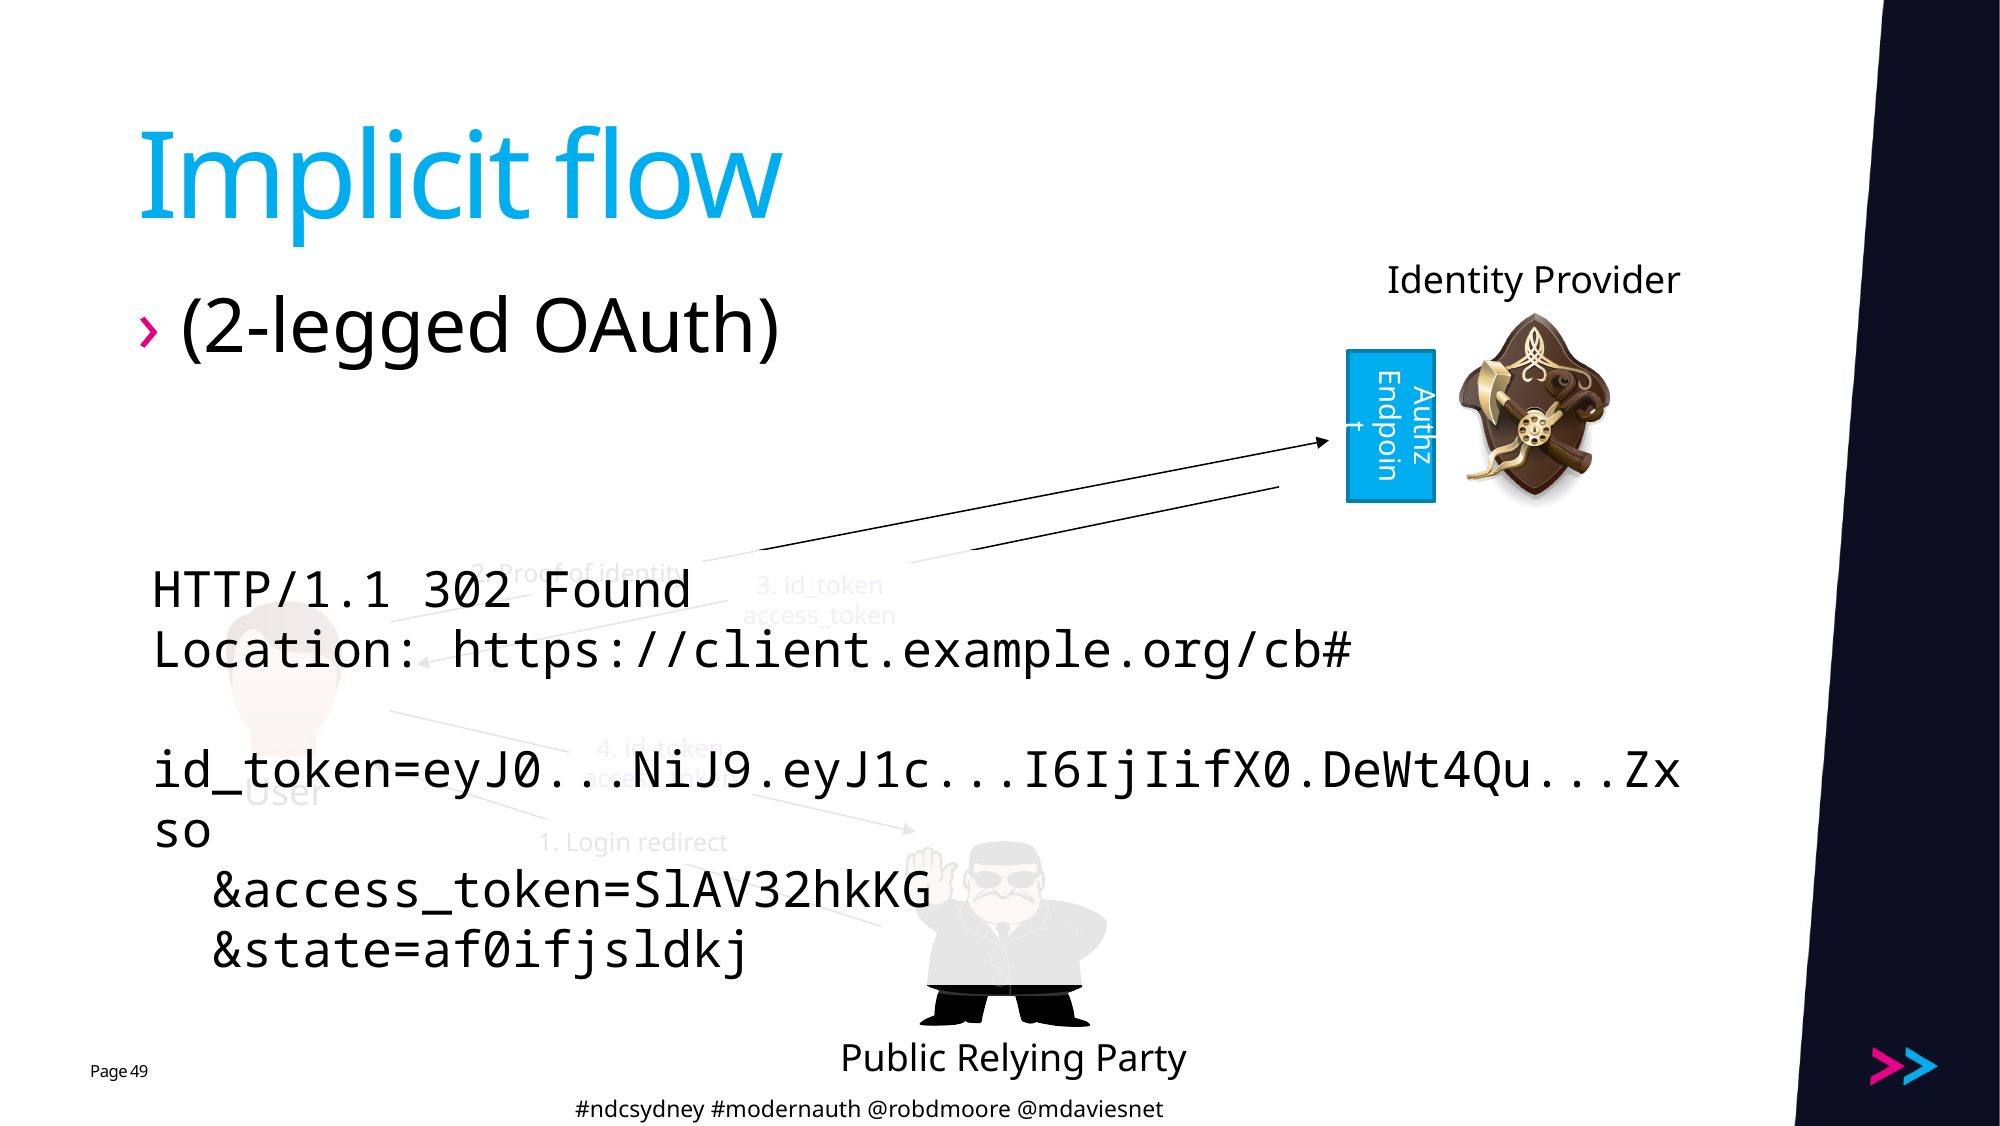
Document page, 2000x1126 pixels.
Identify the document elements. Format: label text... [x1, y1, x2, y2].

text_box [371, 762, 882, 927]
slide_number 49 [130, 1061, 166, 1113]
text_box Authz Endpoint [1346, 349, 1436, 503]
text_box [389, 439, 1330, 623]
text_box HTTP/1.1 302 Found Location: https://client.example.org/cb# id_token=eyJ0...NiJ9.eyJ1c...I6IjIifX0.DeWt4Qu...Zxso &access_token=SlAV32hkKG &state=af0ifjsldkj [137, 550, 1720, 985]
text_box Identity Provider [1372, 248, 1697, 309]
picture [0, 0, 2000, 1126]
text_box Public Relying Party [825, 1026, 1203, 1087]
title Implicit flow [137, 54, 1786, 243]
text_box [416, 630, 1280, 665]
list (2-legged OAuth) [137, 277, 1786, 1021]
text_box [389, 710, 916, 833]
